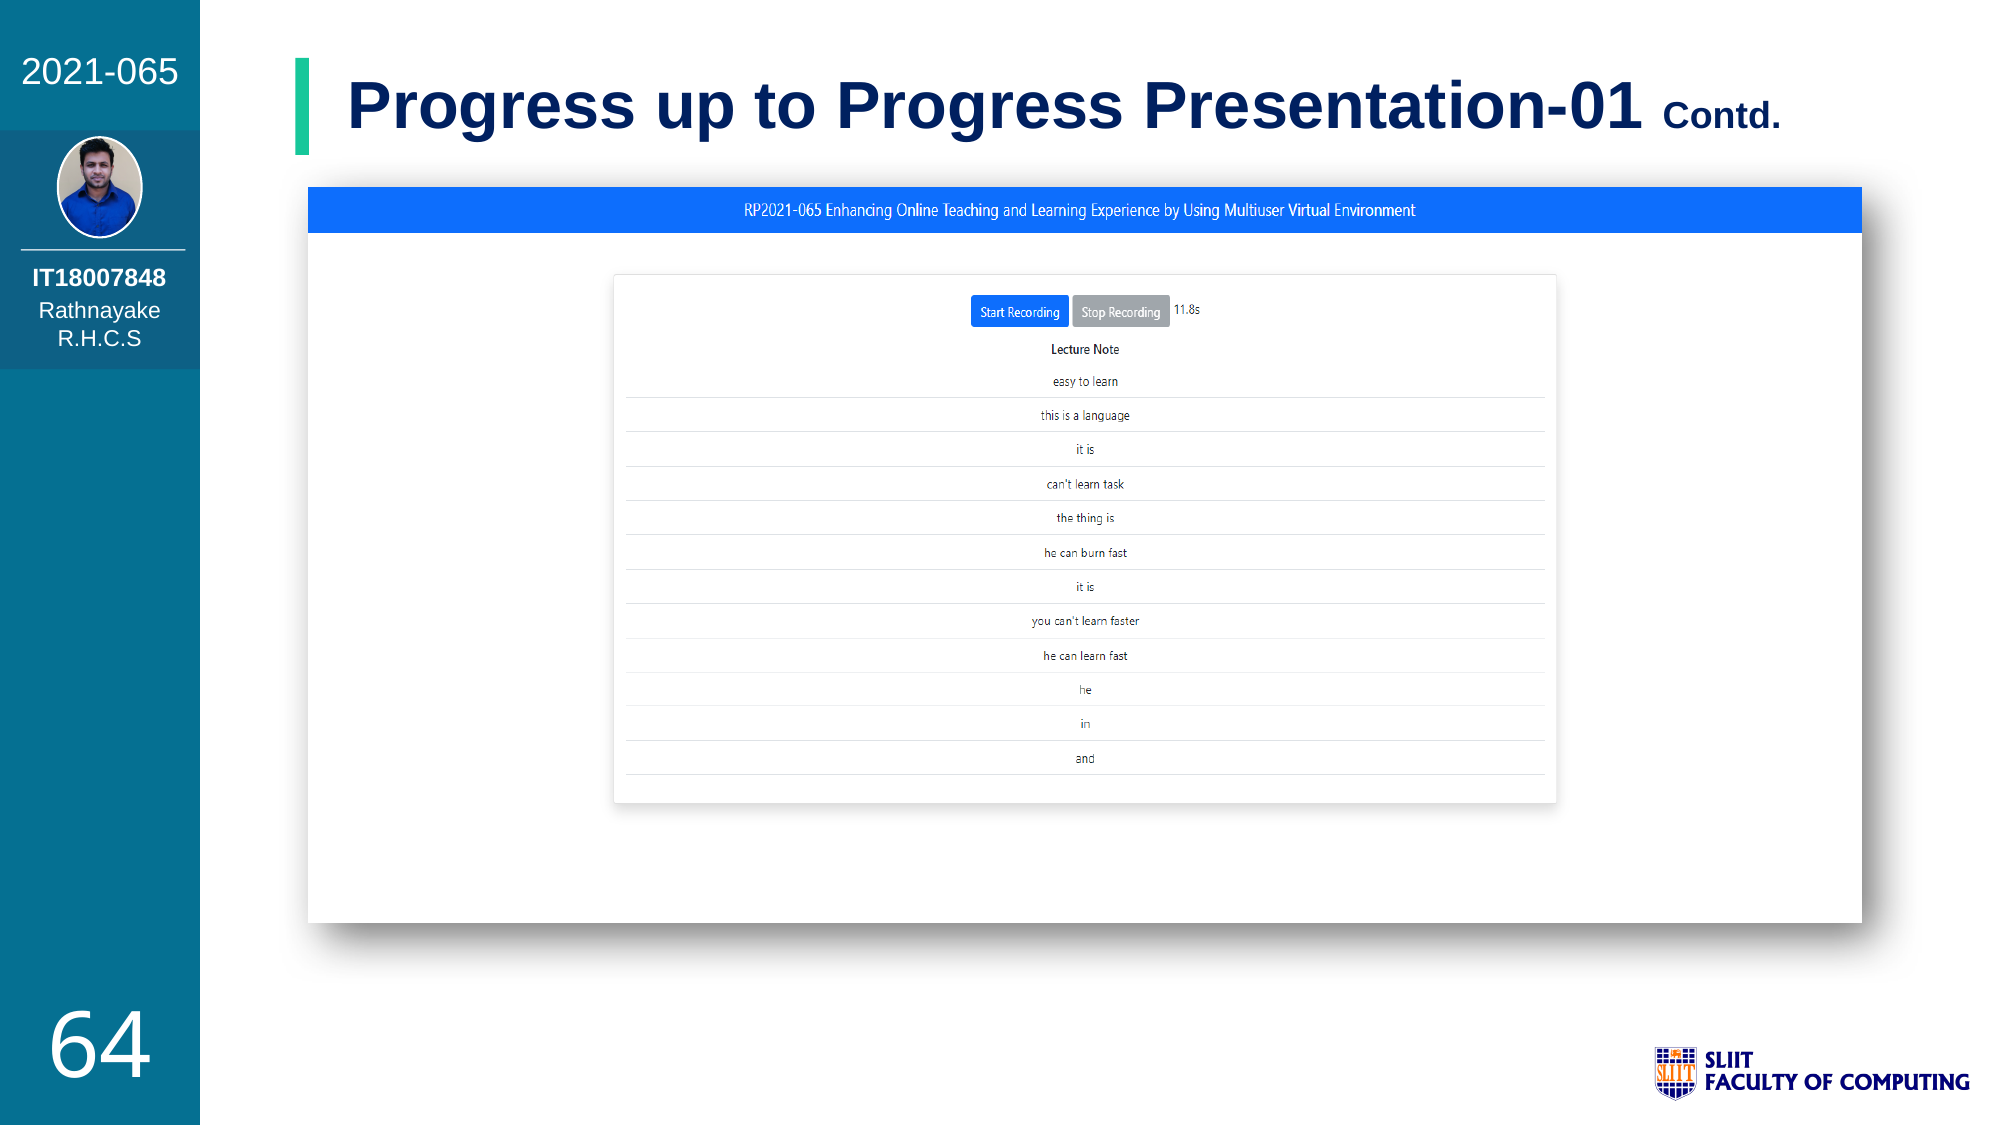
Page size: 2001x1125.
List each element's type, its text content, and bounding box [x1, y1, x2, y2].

picture [57, 137, 142, 238]
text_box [295, 54, 1802, 155]
text_box IT18007848 [17, 253, 182, 288]
text_box 64 [32, 977, 168, 1103]
picture [308, 187, 1862, 923]
picture [1637, 1027, 1983, 1118]
text_box Rathnayake R.H.C.S [9, 288, 190, 359]
